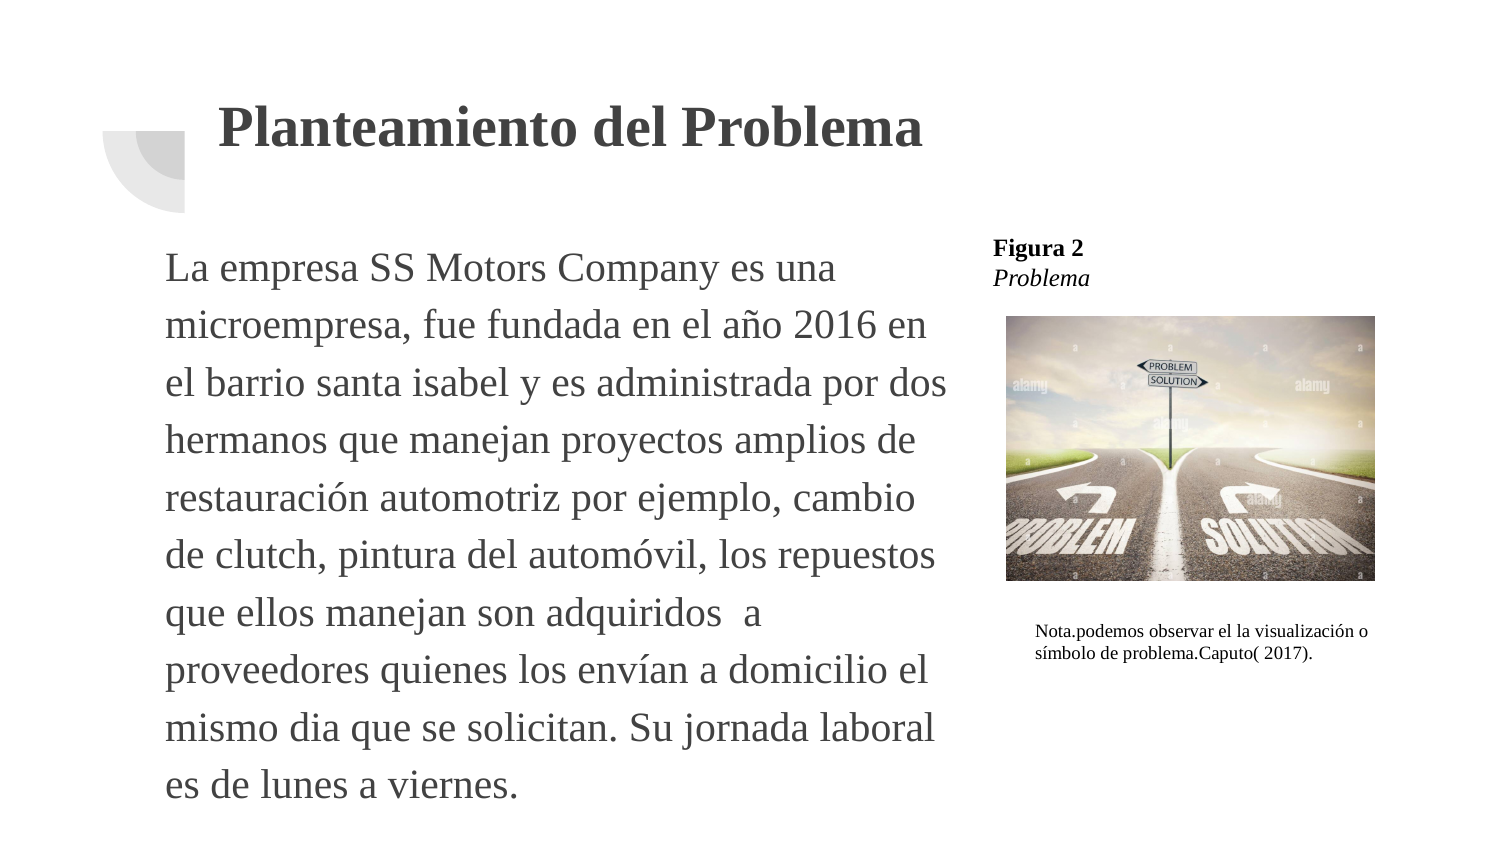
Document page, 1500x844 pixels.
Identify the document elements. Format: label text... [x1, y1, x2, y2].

text_box Figura 2 Problema [978, 216, 1160, 307]
picture [1005, 316, 1375, 581]
text_box Nota.podemos observar el la visualización o símbolo de problema.Caputo( 2017). [1020, 603, 1428, 679]
list La empresa SS Motors Company es una microempresa, fue fundada en el año 2016 en el barrio santa isabel y es administrada por dos hermanos que manejan proyectos amplios de restauración automotriz por ejemplo, cambio de clutch, pintura del automóvil, los repuestos que ellos manejan son adquiridos a proveedores quienes los envían a domicilio el mismo dia que se solicitan. Su jornada laboral es de lunes a viernes. [150, 216, 979, 808]
title Planteamiento del Problema [203, 73, 1358, 238]
